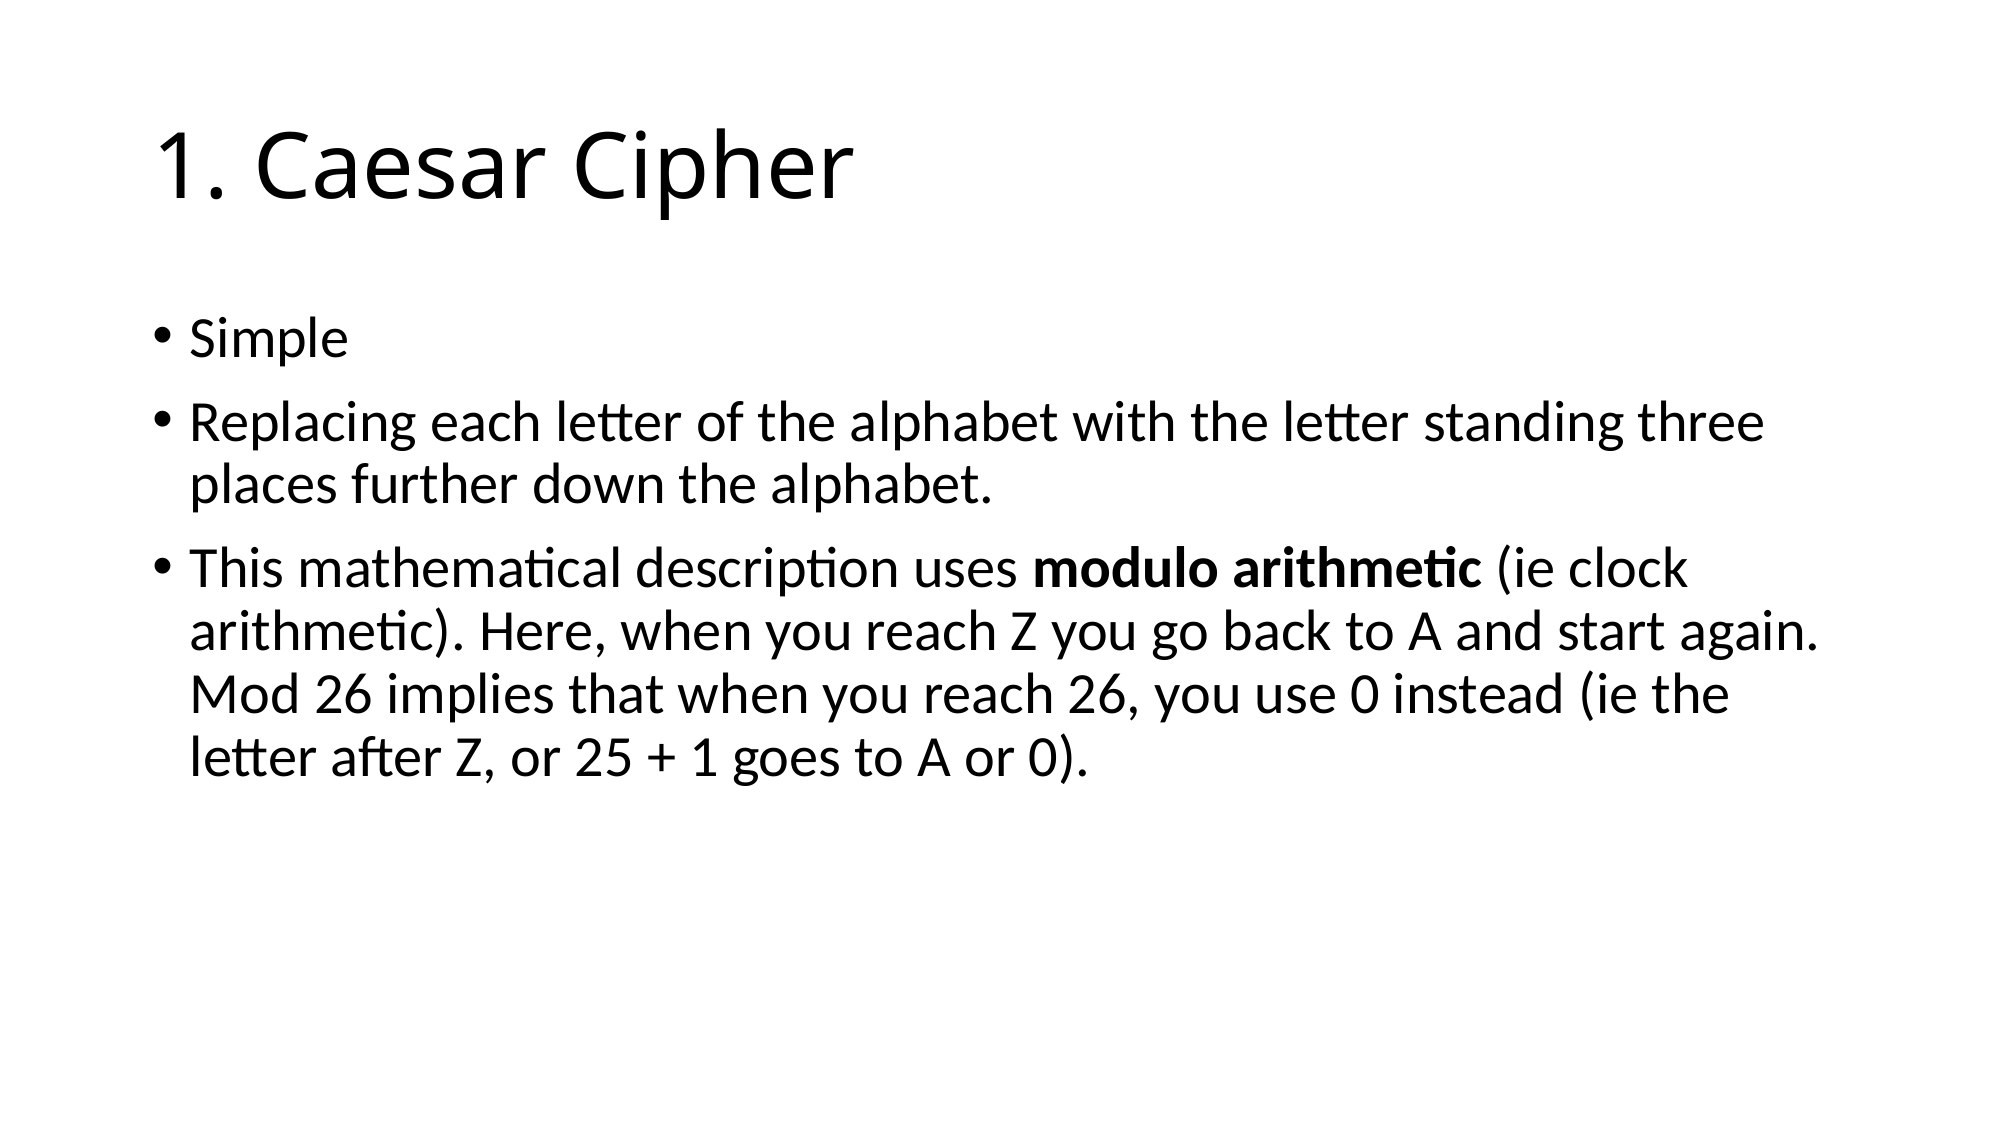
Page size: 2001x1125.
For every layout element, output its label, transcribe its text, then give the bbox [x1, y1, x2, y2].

title 1. Caesar Cipher [137, 59, 1863, 278]
list Simple Replacing each letter of the alphabet with the letter standing three places further down the alphabet. This mathematical description uses modulo arithmetic (ie clock arithmetic). Here, when you reach Z you go back to A and start again. Mod 26 implies that when you reach 26, you use 0 instead (ie the letter after Z, or 25 + 1 goes to A or 0). [137, 299, 1863, 1014]
